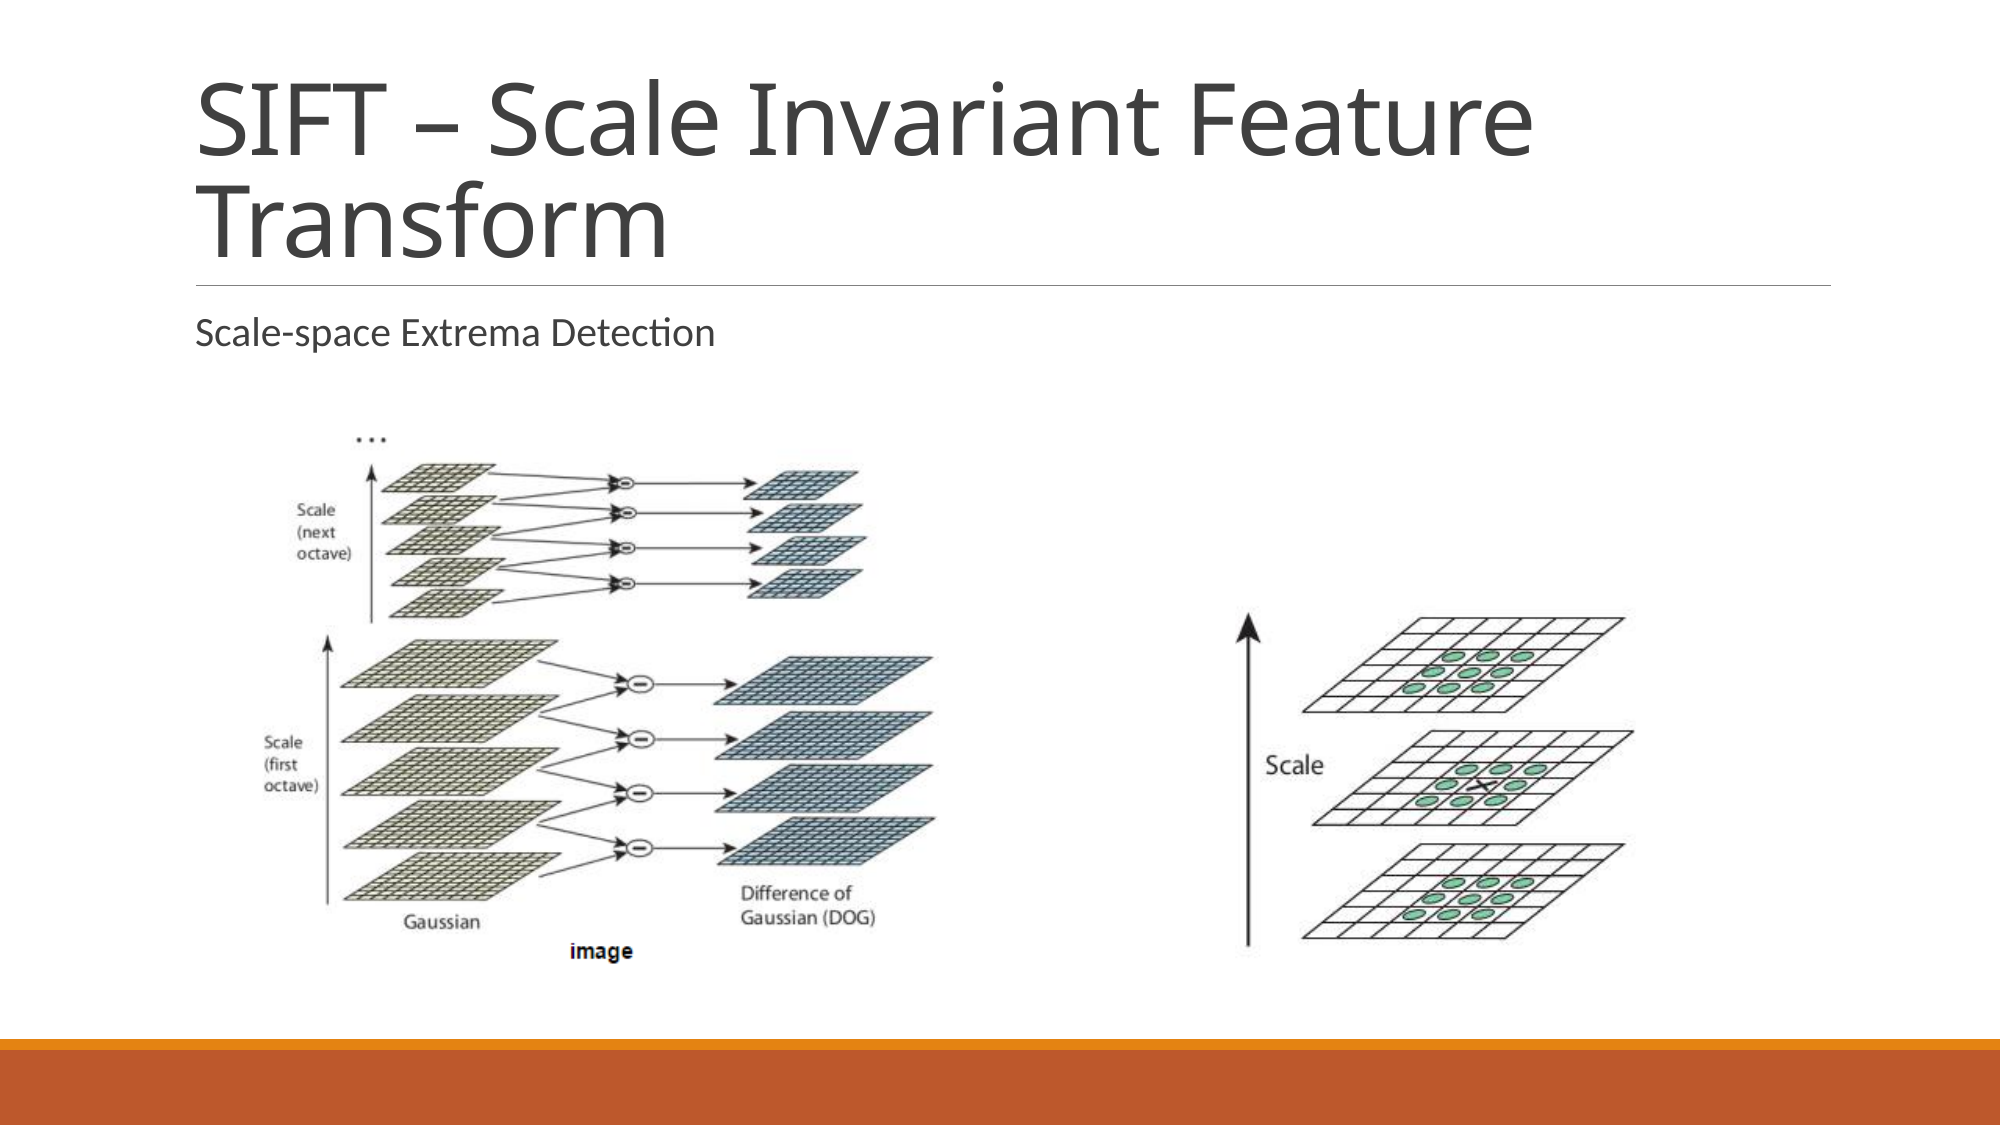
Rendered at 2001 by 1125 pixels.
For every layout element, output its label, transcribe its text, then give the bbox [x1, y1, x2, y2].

list Scale-space Extrema Detection [180, 302, 1830, 963]
title SIFT – Scale Invariant Feature Transform [180, 47, 1830, 285]
picture [1183, 572, 1662, 966]
picture [195, 408, 975, 981]
